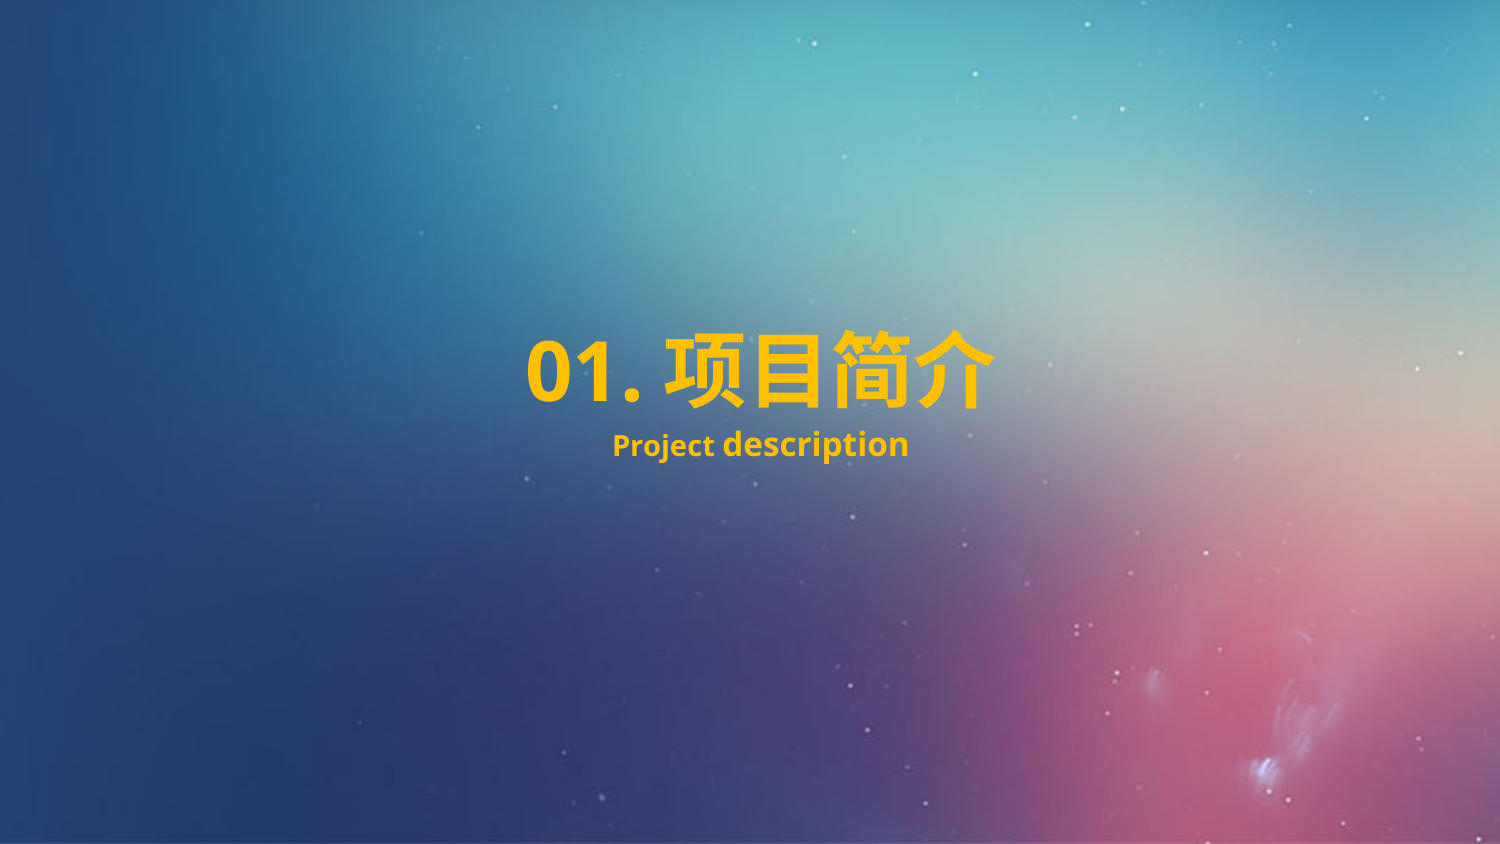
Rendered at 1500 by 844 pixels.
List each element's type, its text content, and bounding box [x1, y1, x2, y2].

picture [0, 0, 1500, 844]
text_box Project description [597, 415, 925, 471]
text_box 01.项目简介 [510, 310, 1012, 426]
